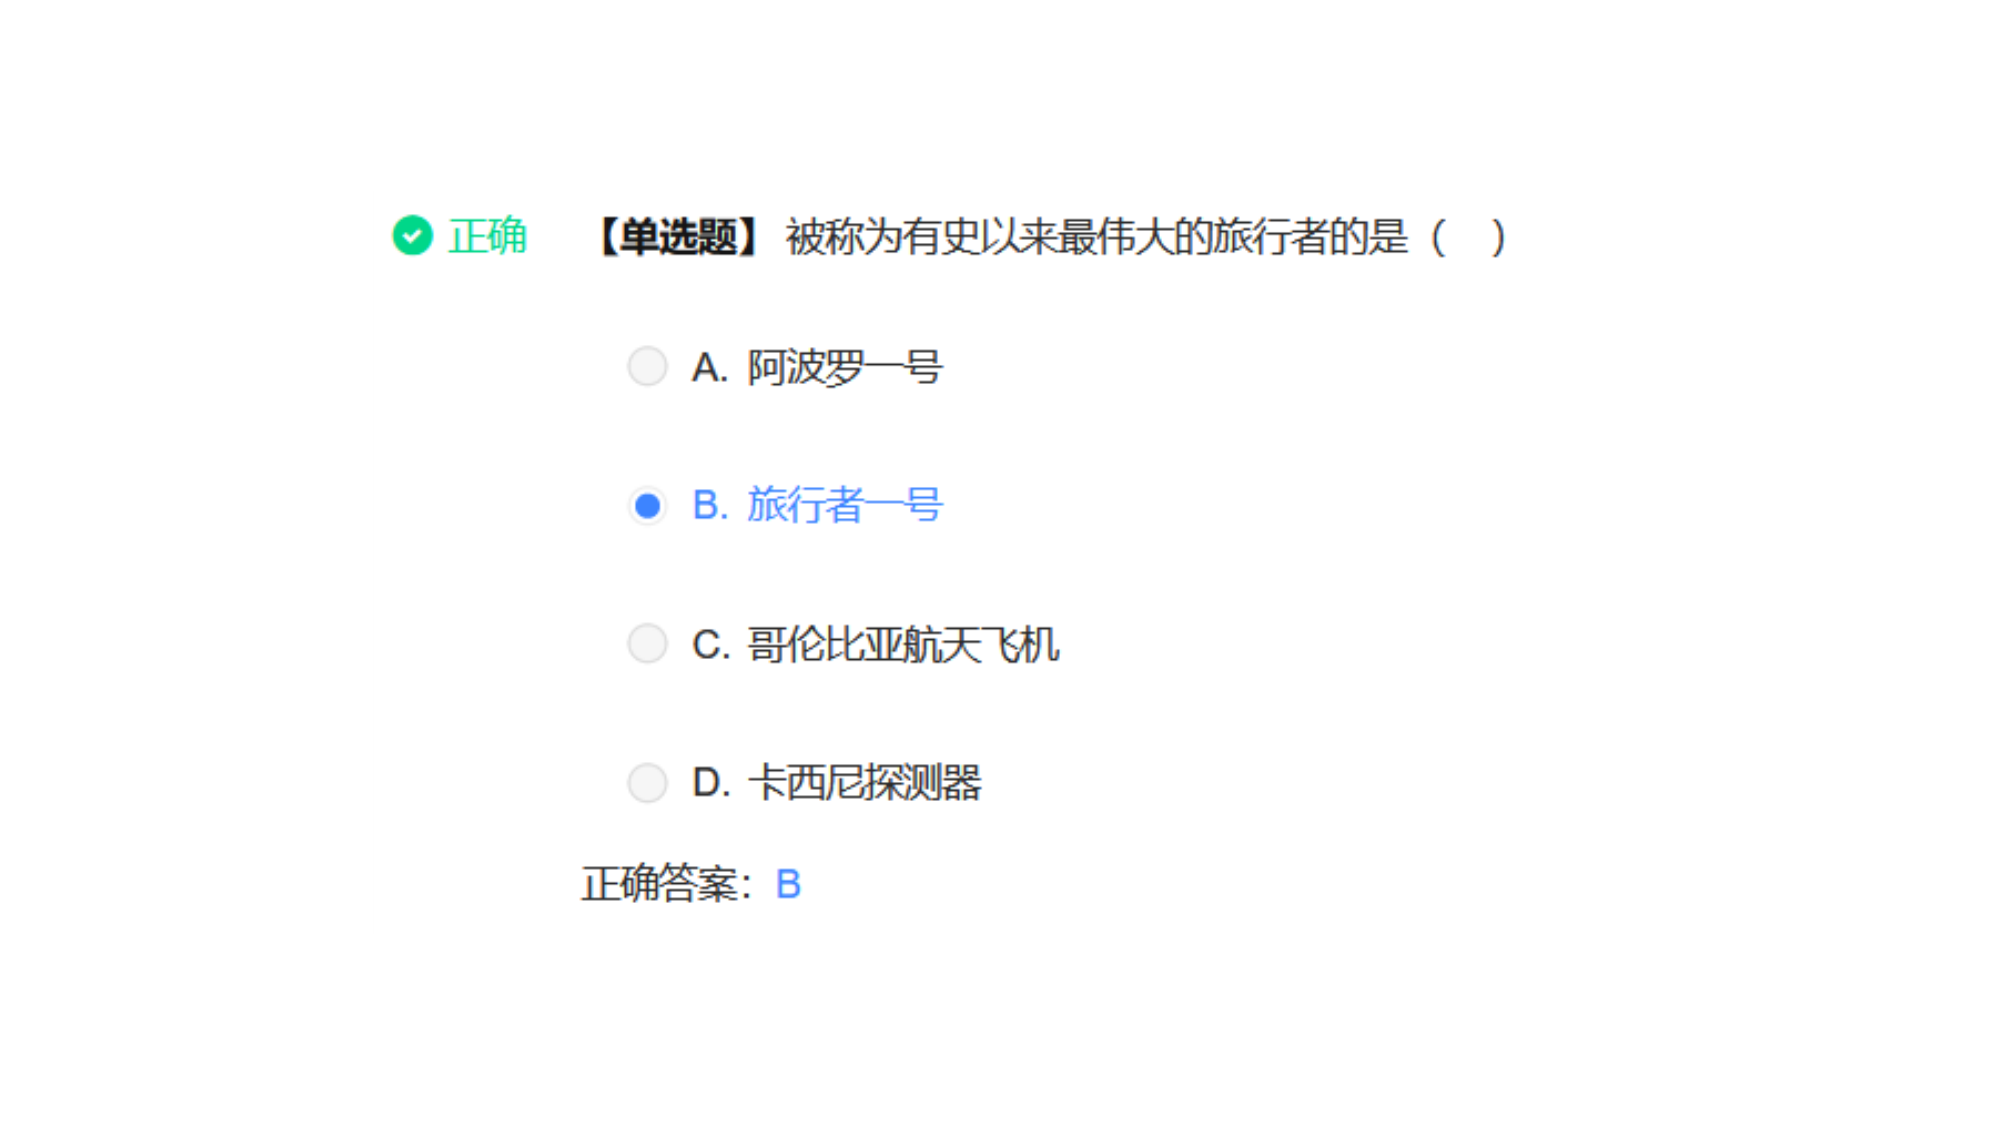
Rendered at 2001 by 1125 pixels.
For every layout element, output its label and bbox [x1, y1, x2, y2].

picture [372, 191, 1628, 934]
